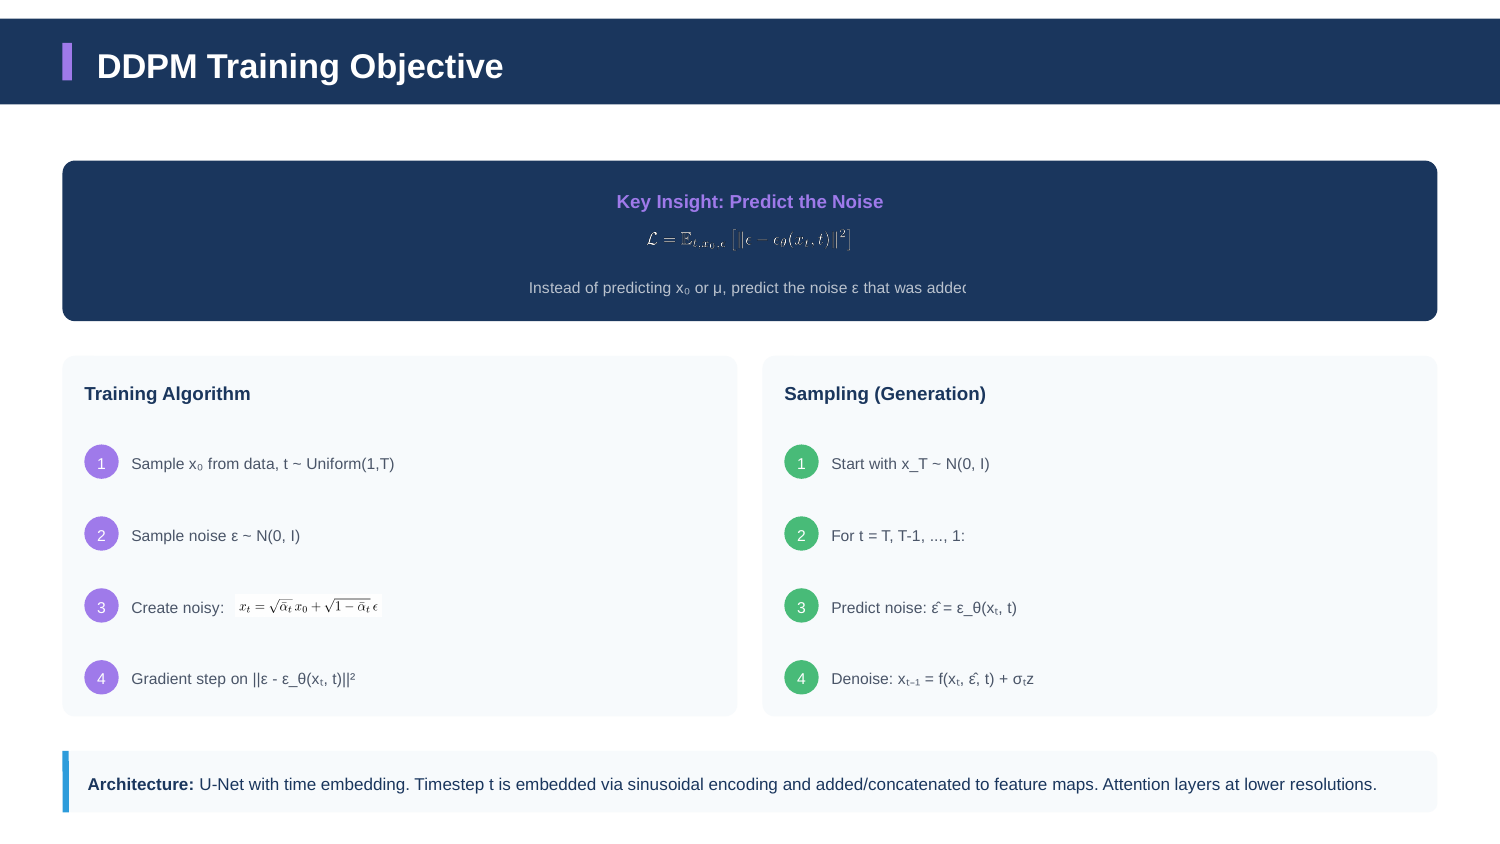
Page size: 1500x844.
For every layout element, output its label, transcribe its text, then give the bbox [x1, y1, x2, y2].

text_box 1 [797, 450, 806, 473]
text_box Start with x_T ~ N(0, I) [831, 450, 991, 473]
text_box Instead of predicting x₀ or μ, predict the noise ε that was added [74, 274, 1426, 297]
text_box [84, 444, 119, 479]
text_box Sample x₀ from data, t ~ Uniform(1,T) [131, 450, 397, 473]
text_box [62, 355, 738, 717]
text_box Gradient step on ||ε - ε_θ(xₜ, t)||² [131, 666, 359, 689]
text_box Sampling (Generation) [784, 377, 1429, 404]
text_box DDPM Training Objective [96, 37, 514, 86]
picture [641, 224, 859, 256]
text_box 1 [97, 450, 106, 473]
text_box For t = T, T-1, ..., 1: [831, 522, 966, 545]
text_box [84, 516, 119, 551]
text_box Training Algorithm [84, 377, 729, 404]
text_box 2 [797, 522, 806, 545]
text_box Denoise: xₜ₋₁ = f(xₜ, ε̂, t) + σₜz [831, 666, 1041, 689]
picture [235, 594, 382, 617]
text_box 4 [97, 666, 106, 689]
text_box [784, 588, 819, 623]
text_box [84, 660, 119, 695]
text_box 3 [797, 594, 806, 617]
text_box Architecture: U-Net with time embedding. Timestep t is embedded via sinusoidal encoding and added/concatenated to feature maps. Attention layers at lower resolutions. [87, 769, 1446, 794]
text_box [784, 444, 819, 479]
text_box 2 [97, 522, 106, 545]
text_box 3 [97, 594, 106, 617]
text_box [784, 660, 819, 695]
text_box [62, 42, 72, 81]
text_box [66, 750, 1438, 813]
text_box 4 [797, 666, 806, 689]
text_box Key Insight: Predict the Noise [74, 185, 1426, 212]
text_box [84, 588, 119, 623]
text_box [784, 516, 819, 551]
text_box [62, 160, 1438, 322]
text_box [0, 18, 1500, 105]
text_box [762, 355, 1438, 717]
text_box Predict noise: ε̂ = ε_θ(xₜ, t) [831, 594, 1019, 617]
text_box Create noisy: [131, 594, 226, 617]
text_box Sample noise ε ~ N(0, I) [131, 522, 302, 545]
